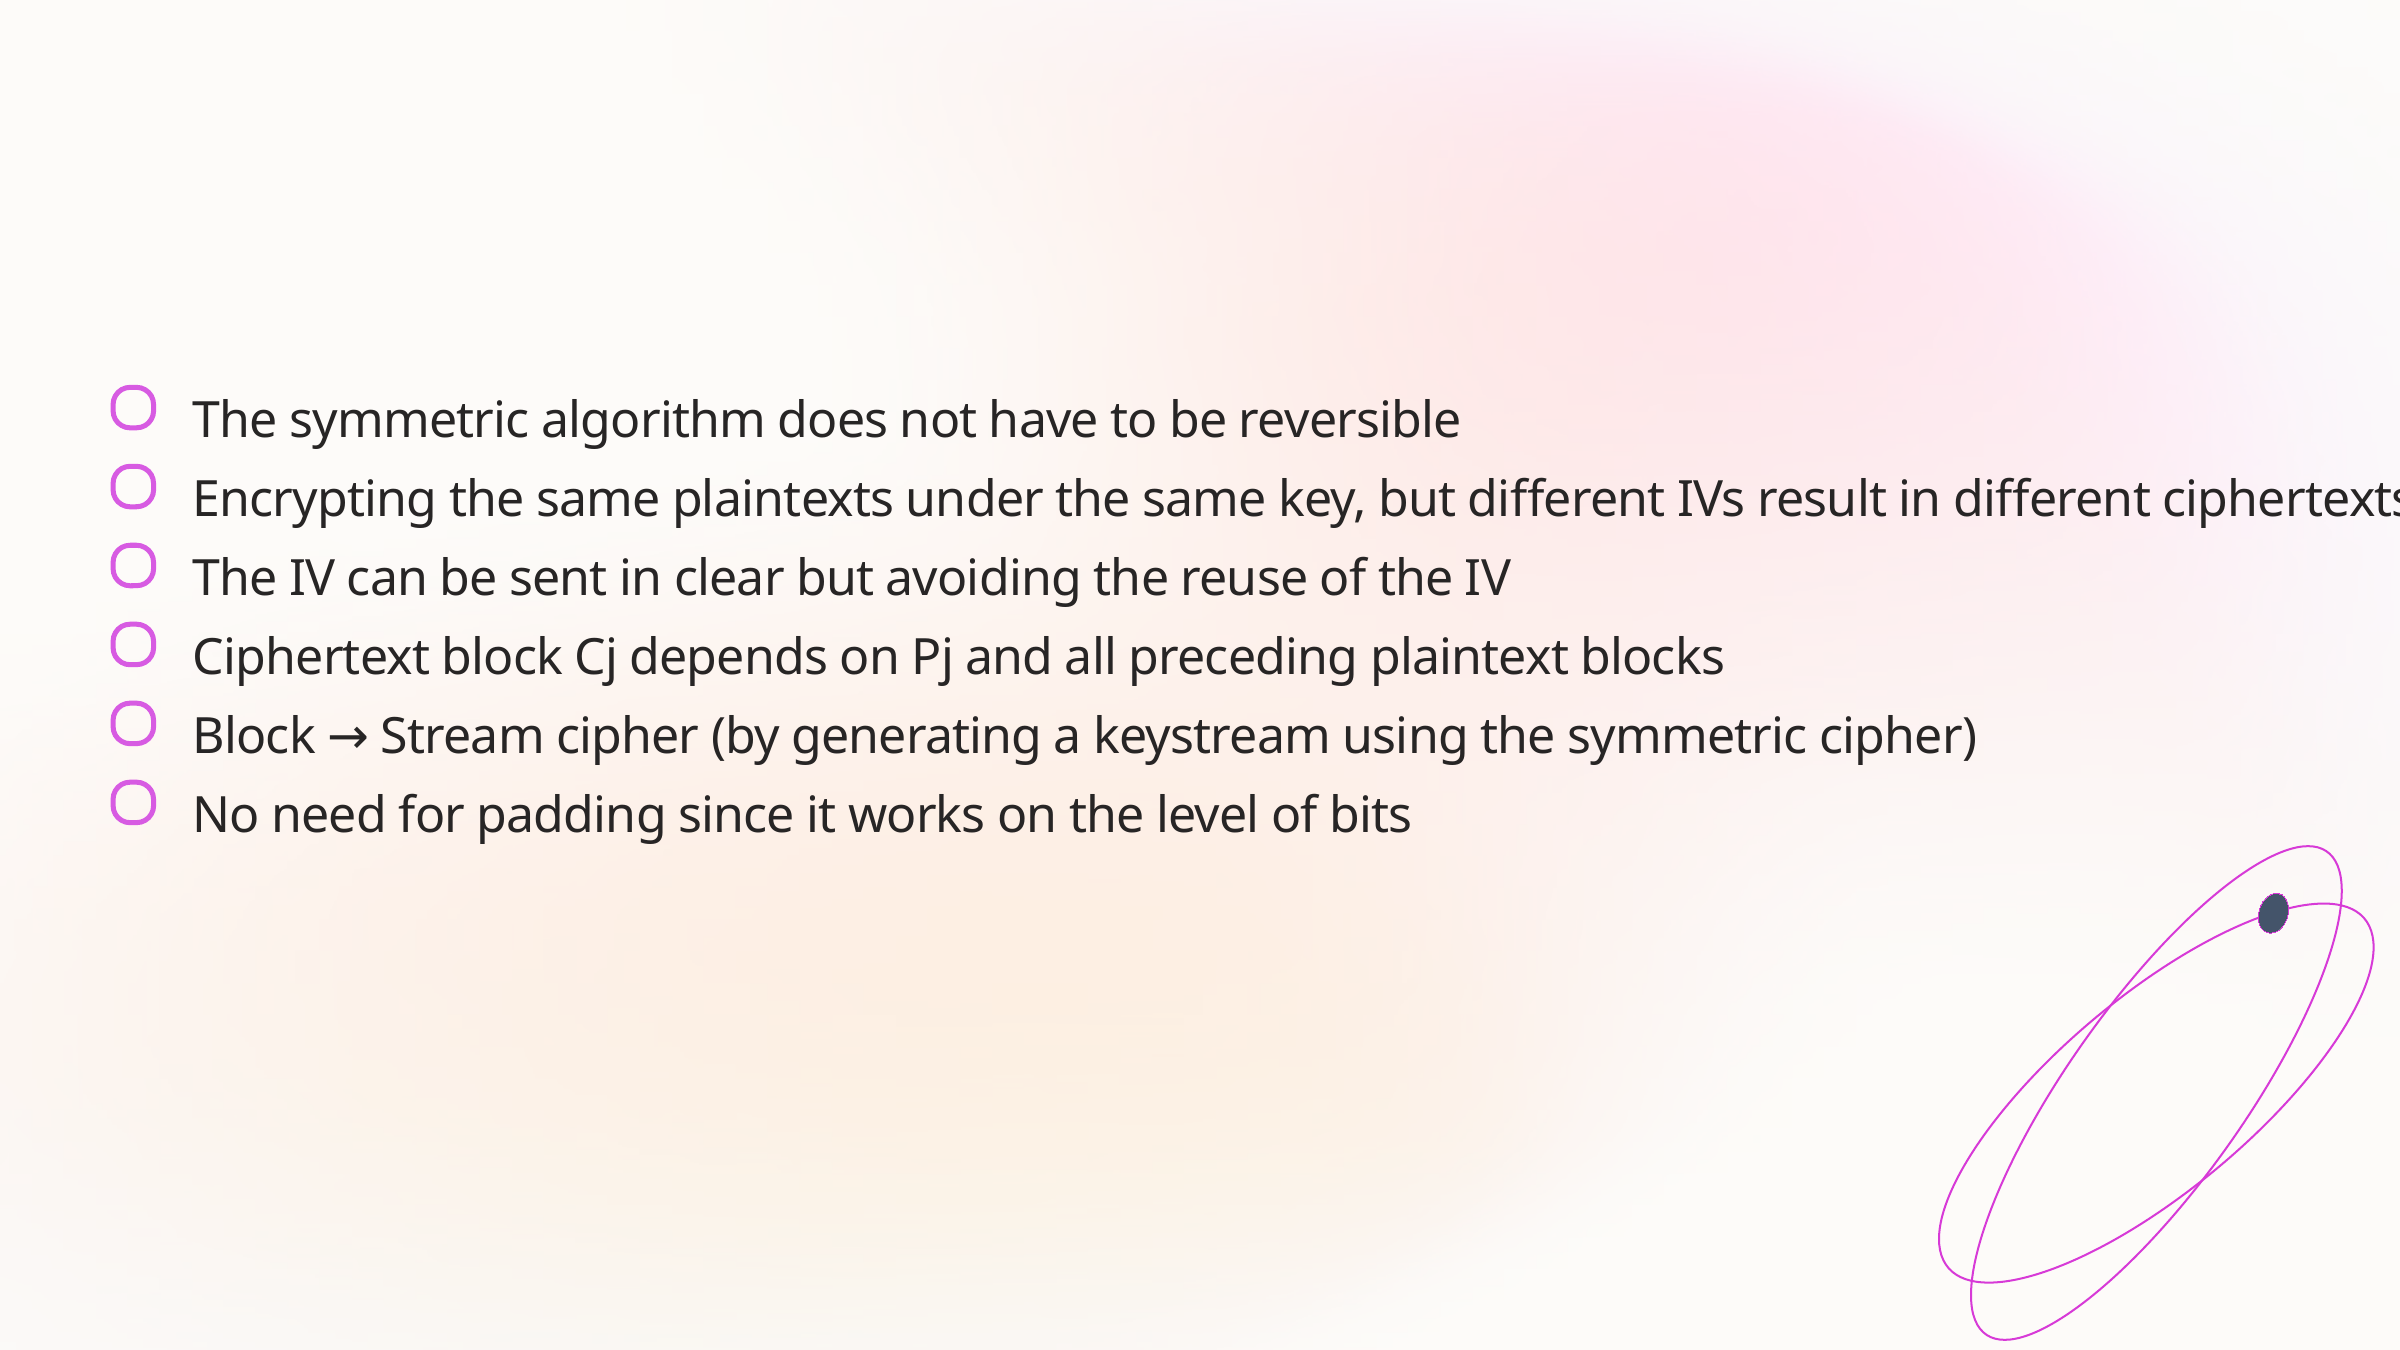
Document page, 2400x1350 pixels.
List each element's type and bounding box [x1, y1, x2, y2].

picture [0, 0, 2400, 1350]
text_box [1849, 903, 2400, 1283]
